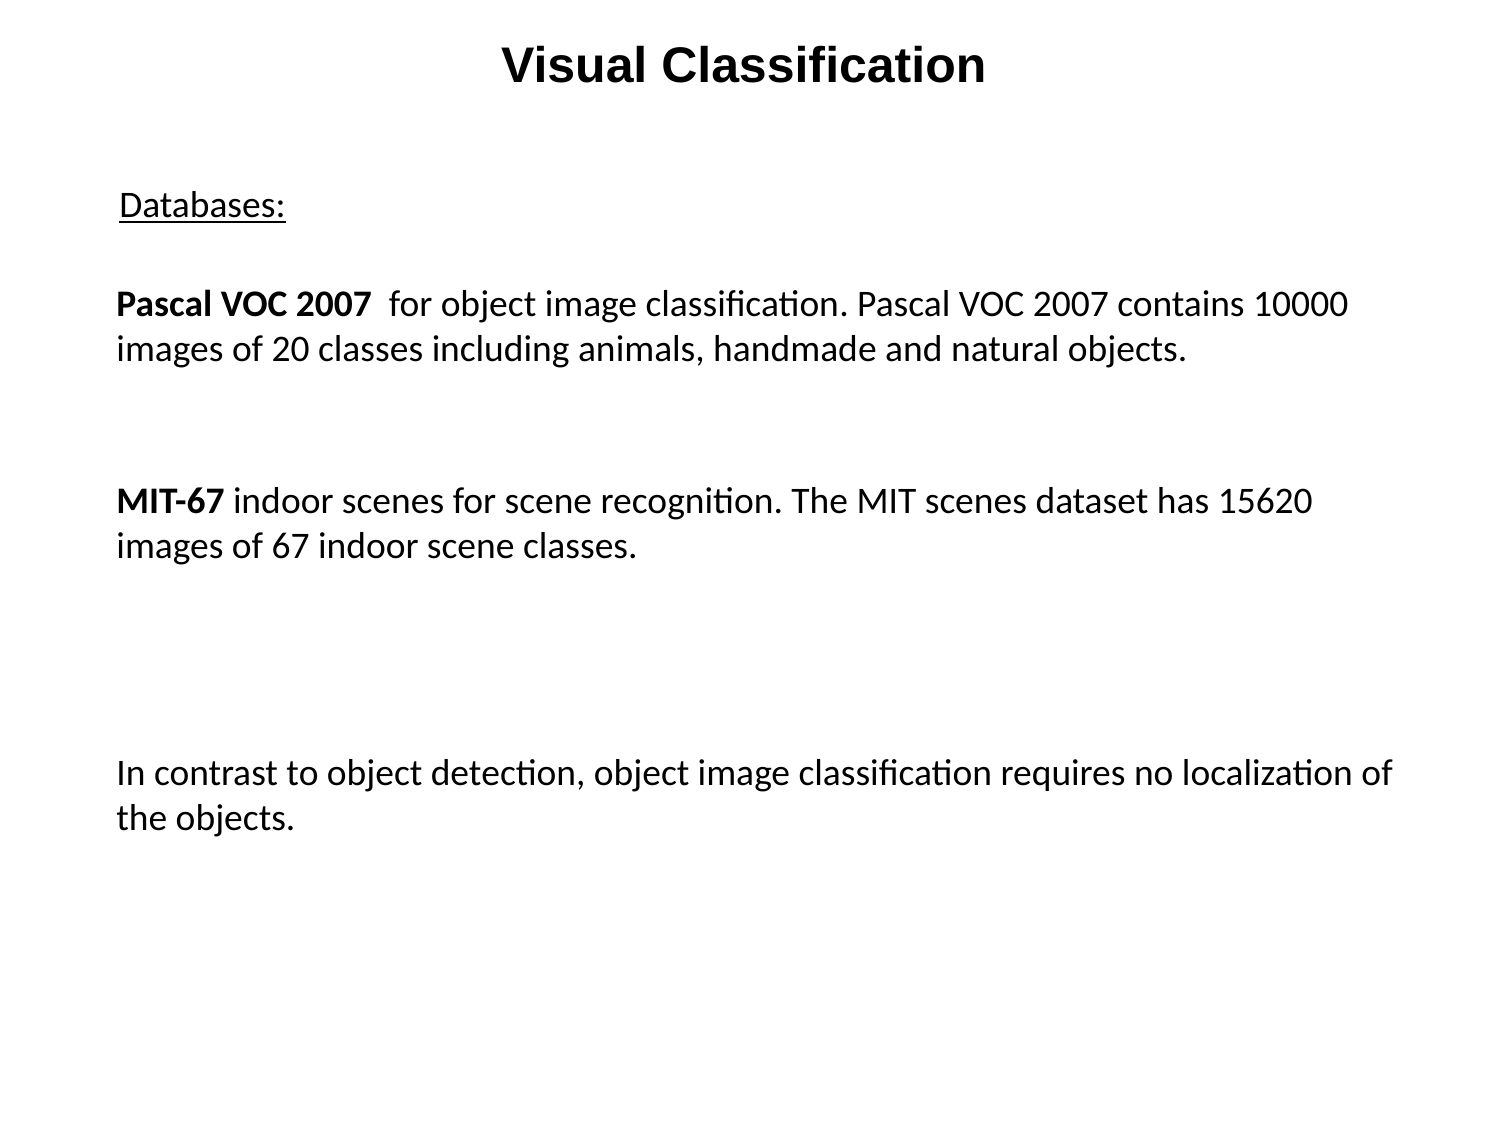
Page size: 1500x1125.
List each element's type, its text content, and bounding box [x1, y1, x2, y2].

text_box Visual Classification [486, 24, 1002, 100]
text_box MIT-67 indoor scenes for scene recognition. The MIT scenes dataset has 15620 images of 67 indoor scene classes. [101, 469, 1354, 574]
text_box In contrast to object detection, object image classification requires no localization of the objects. [101, 740, 1433, 846]
text_box Databases: [104, 172, 301, 233]
text_box Pascal VOC 2007 for object image classification. Pascal VOC 2007 contains 10000 images of 20 classes including animals, handmade and natural objects. [101, 271, 1396, 377]
